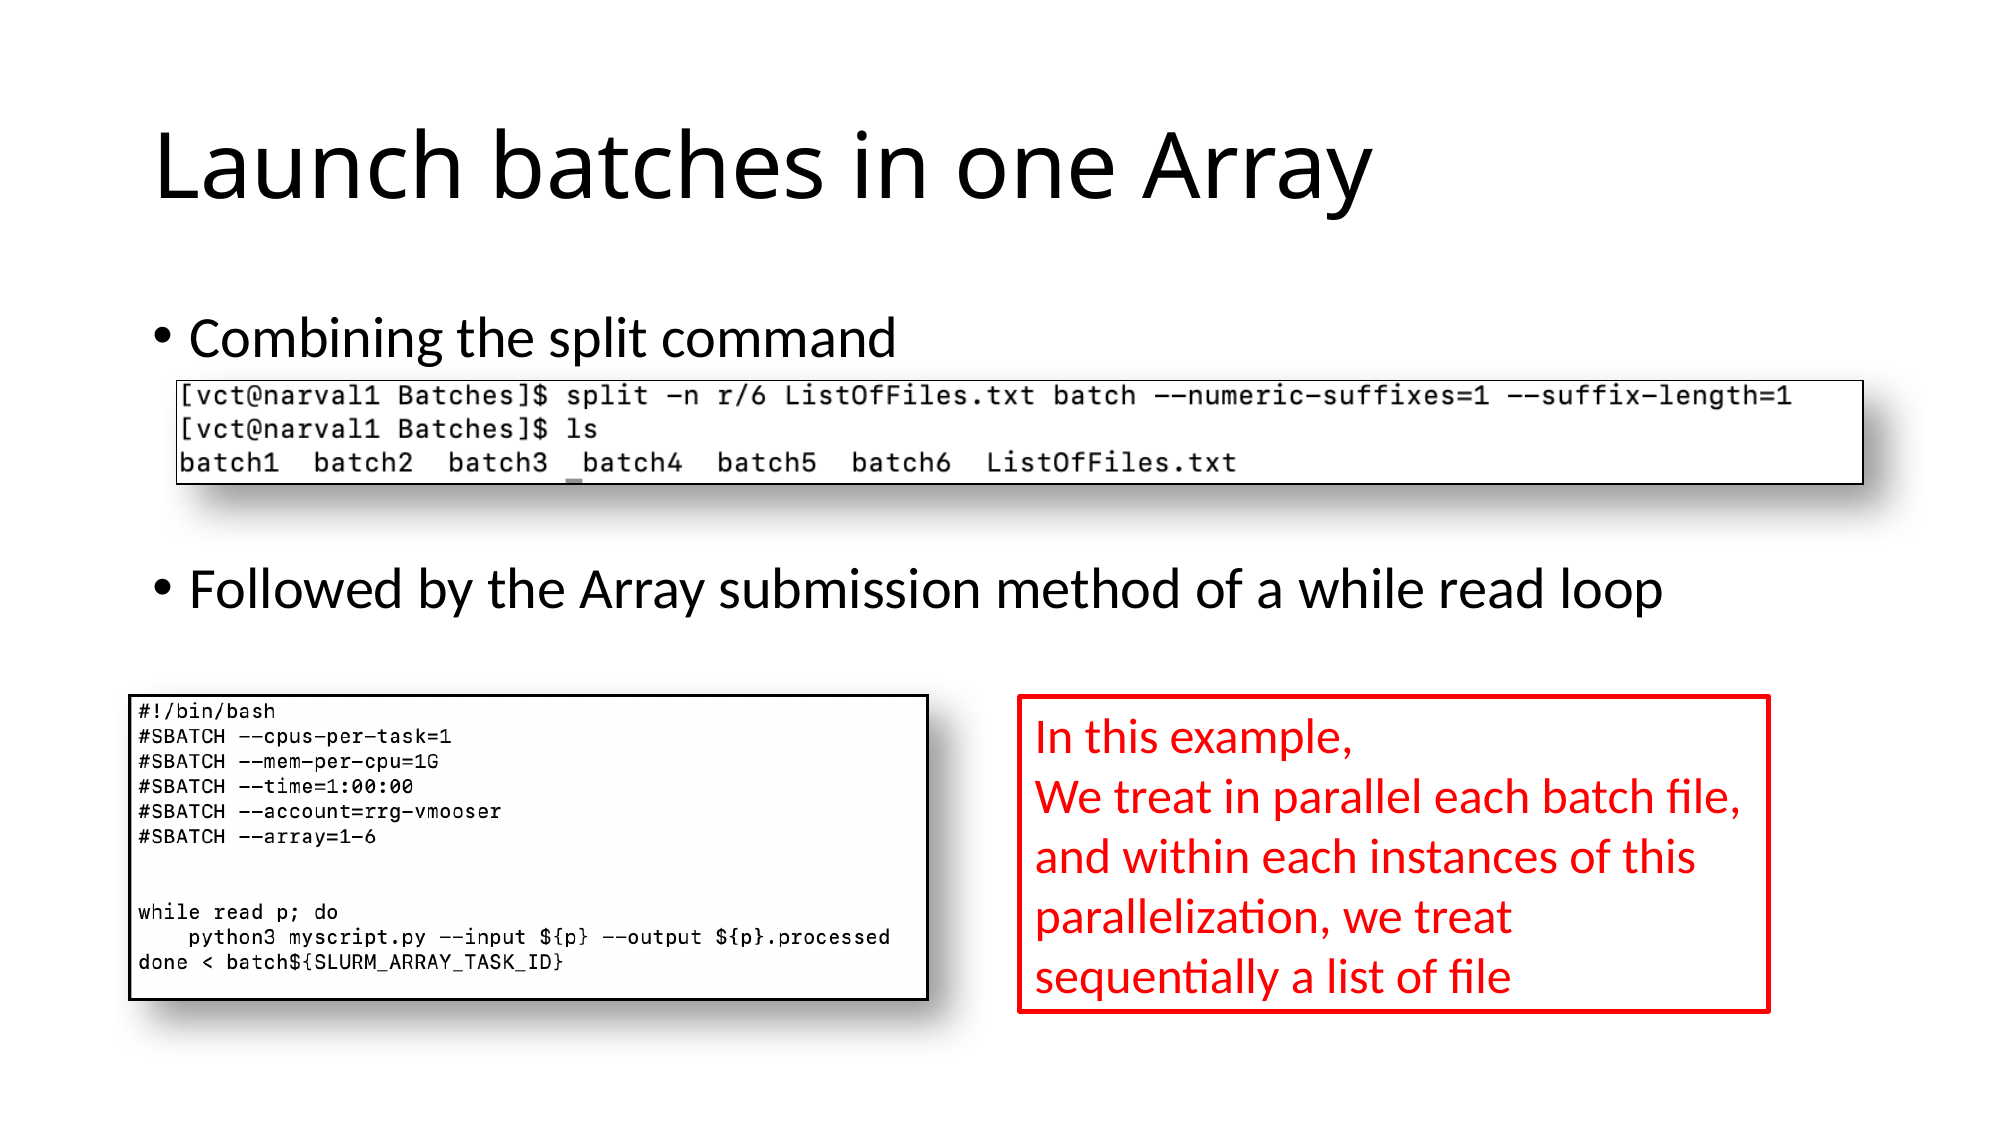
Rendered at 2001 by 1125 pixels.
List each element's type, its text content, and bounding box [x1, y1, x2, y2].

text_box In this example, We treat in parallel each batch file, and within each instances of this parallelization, we treat sequentially a list of file [1019, 696, 1769, 1012]
picture [177, 381, 1863, 484]
picture [131, 696, 926, 998]
title Launch batches in one Array [137, 59, 1863, 278]
list Combining the split command Followed by the Array submission method of a while read loop [137, 299, 1863, 1014]
